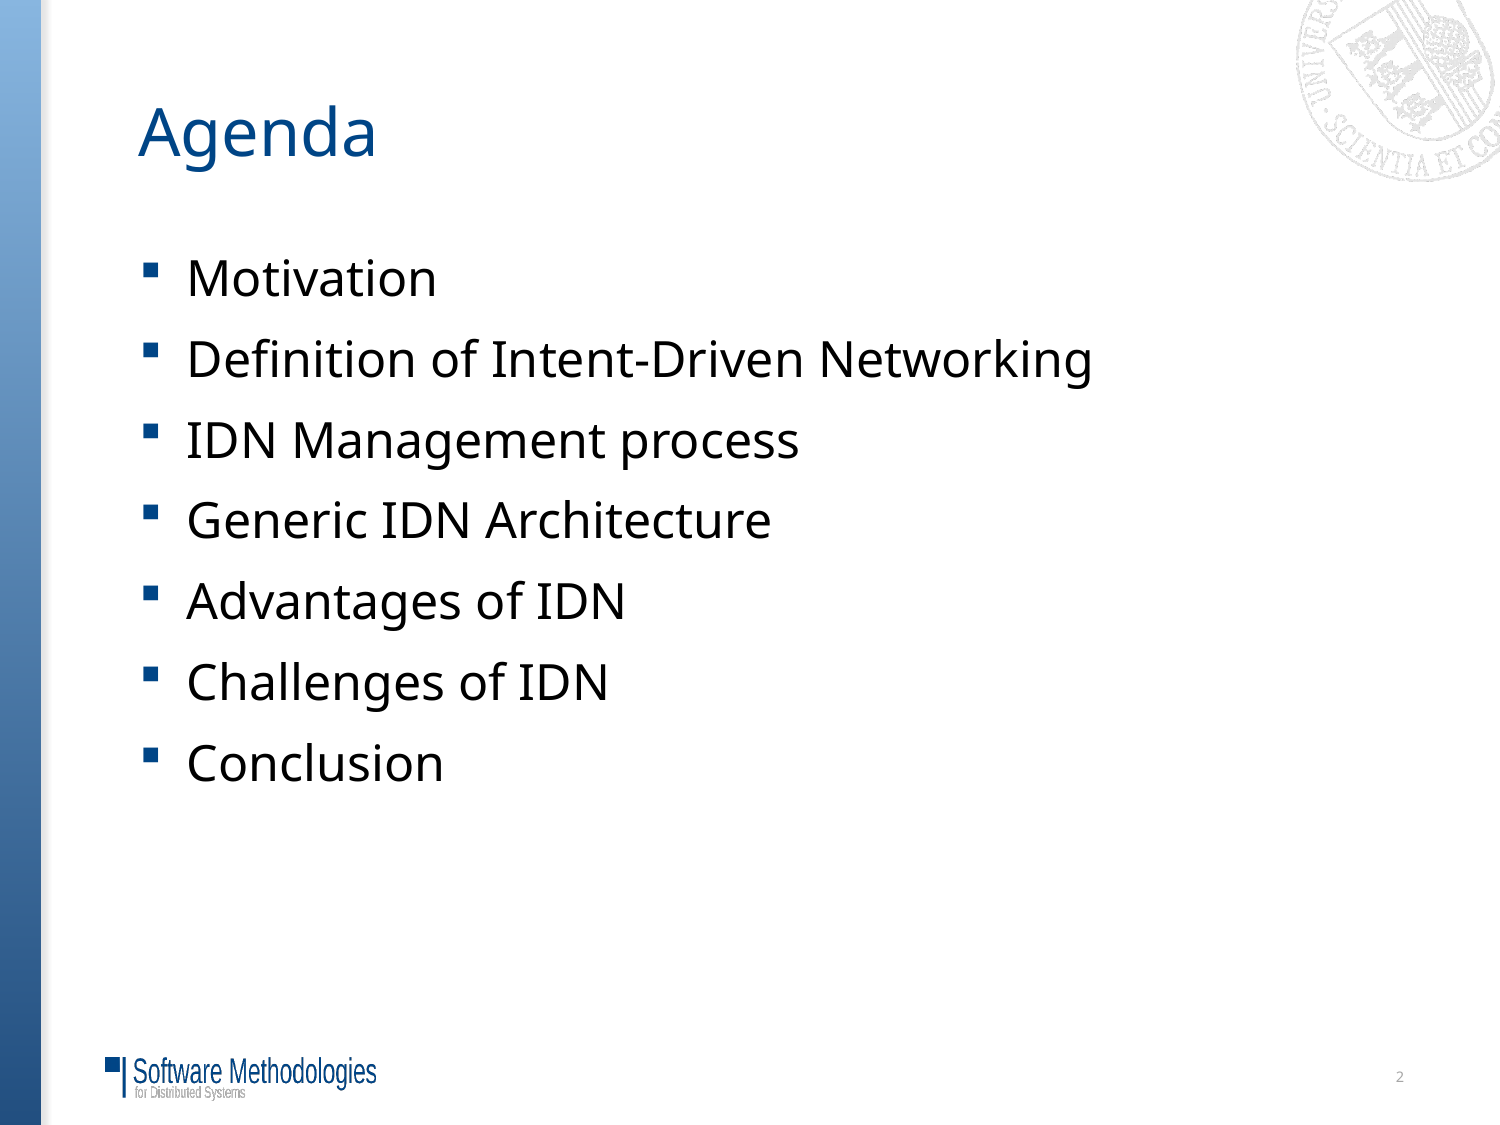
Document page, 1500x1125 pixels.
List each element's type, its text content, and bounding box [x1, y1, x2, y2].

picture [105, 1057, 376, 1101]
list Motivation Definition of Intent-Driven Networking IDN Management process Generic IDN Architecture Advantages of IDN Challenges of IDN Conclusion [124, 238, 1418, 1012]
slide_number 2 [1365, 1061, 1419, 1095]
title Agenda [123, 47, 1222, 179]
